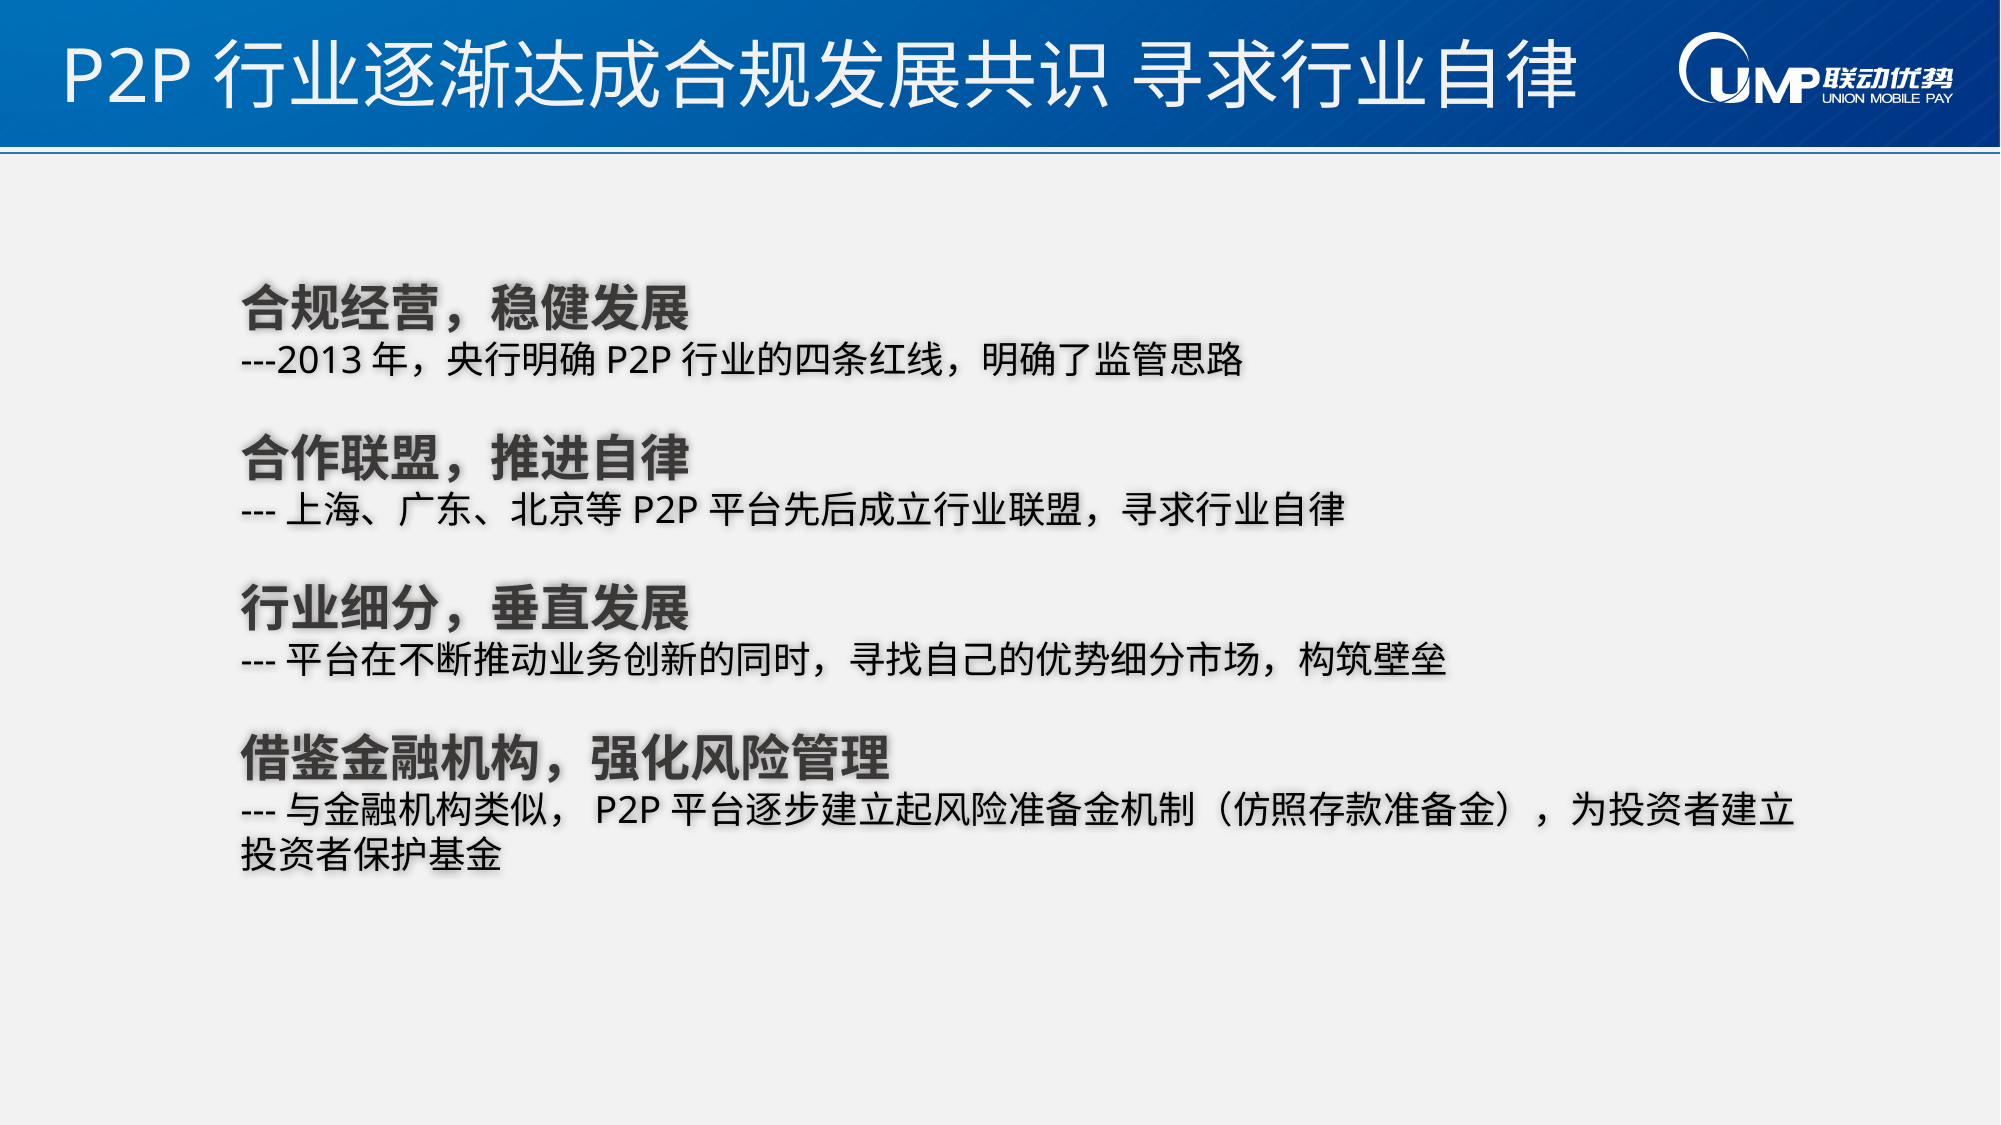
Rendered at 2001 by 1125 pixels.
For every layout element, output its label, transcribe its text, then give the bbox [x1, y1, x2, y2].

title P2P行业逐渐达成合规发展共识 寻求行业自律 [45, 16, 1653, 140]
picture [0, 0, 2001, 147]
text_box 合规经营，稳健发展 ---2013年，央行明确P2P行业的四条红线，明确了监管思路 合作联盟，推进自律 ---上海、广东、北京等P2P平台先后成立行业联盟，寻求行业自律 行业细分，垂直发展 ---平台在不断推动业务创新的同时，寻找自己的优势细分市场，构筑壁垒 借鉴金融机构，强化风险管理 ---与金融机构类似，P2P平台逐步建立起风险准备金机制（仿照存款准备金），为投资者建立投资者保护基金 [225, 268, 1837, 934]
